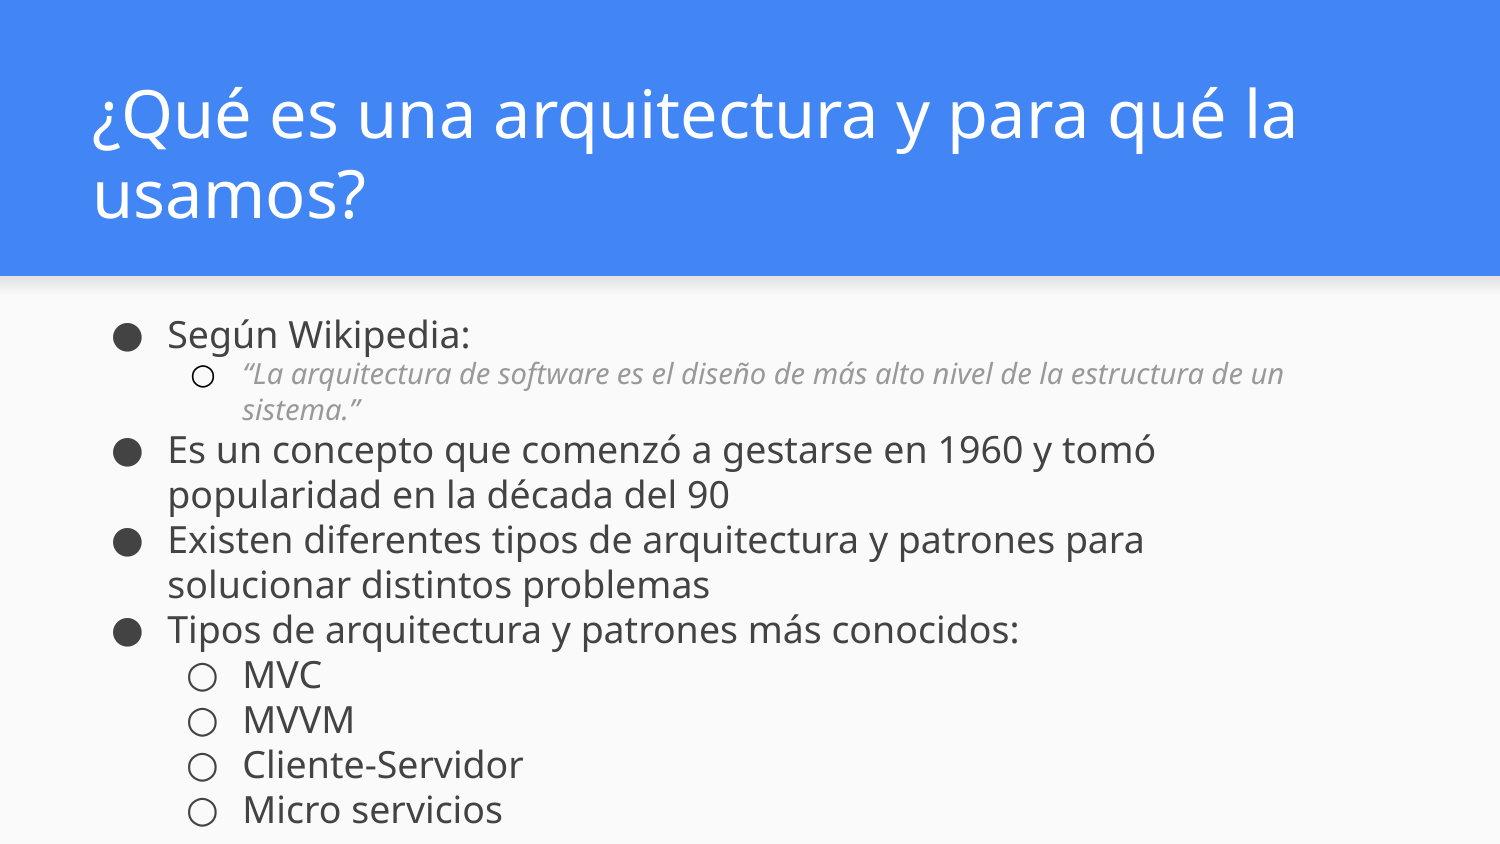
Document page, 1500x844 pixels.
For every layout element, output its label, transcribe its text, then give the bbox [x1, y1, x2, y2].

text_box Según Wikipedia: “La arquitectura de software es el diseño de más alto nivel de la estructura de un sistema.” Es un concepto que comenzó a gestarse en 1960 y tomó popularidad en la década del 90 Existen diferentes tipos de arquitectura y patrones para solucionar distintos problemas Tipos de arquitectura y patrones más conocidos: MVC MVVM Cliente-Servidor Micro servicios [77, 295, 1340, 772]
title ¿Qué es una arquitectura y para qué la usamos? [77, 121, 1427, 248]
